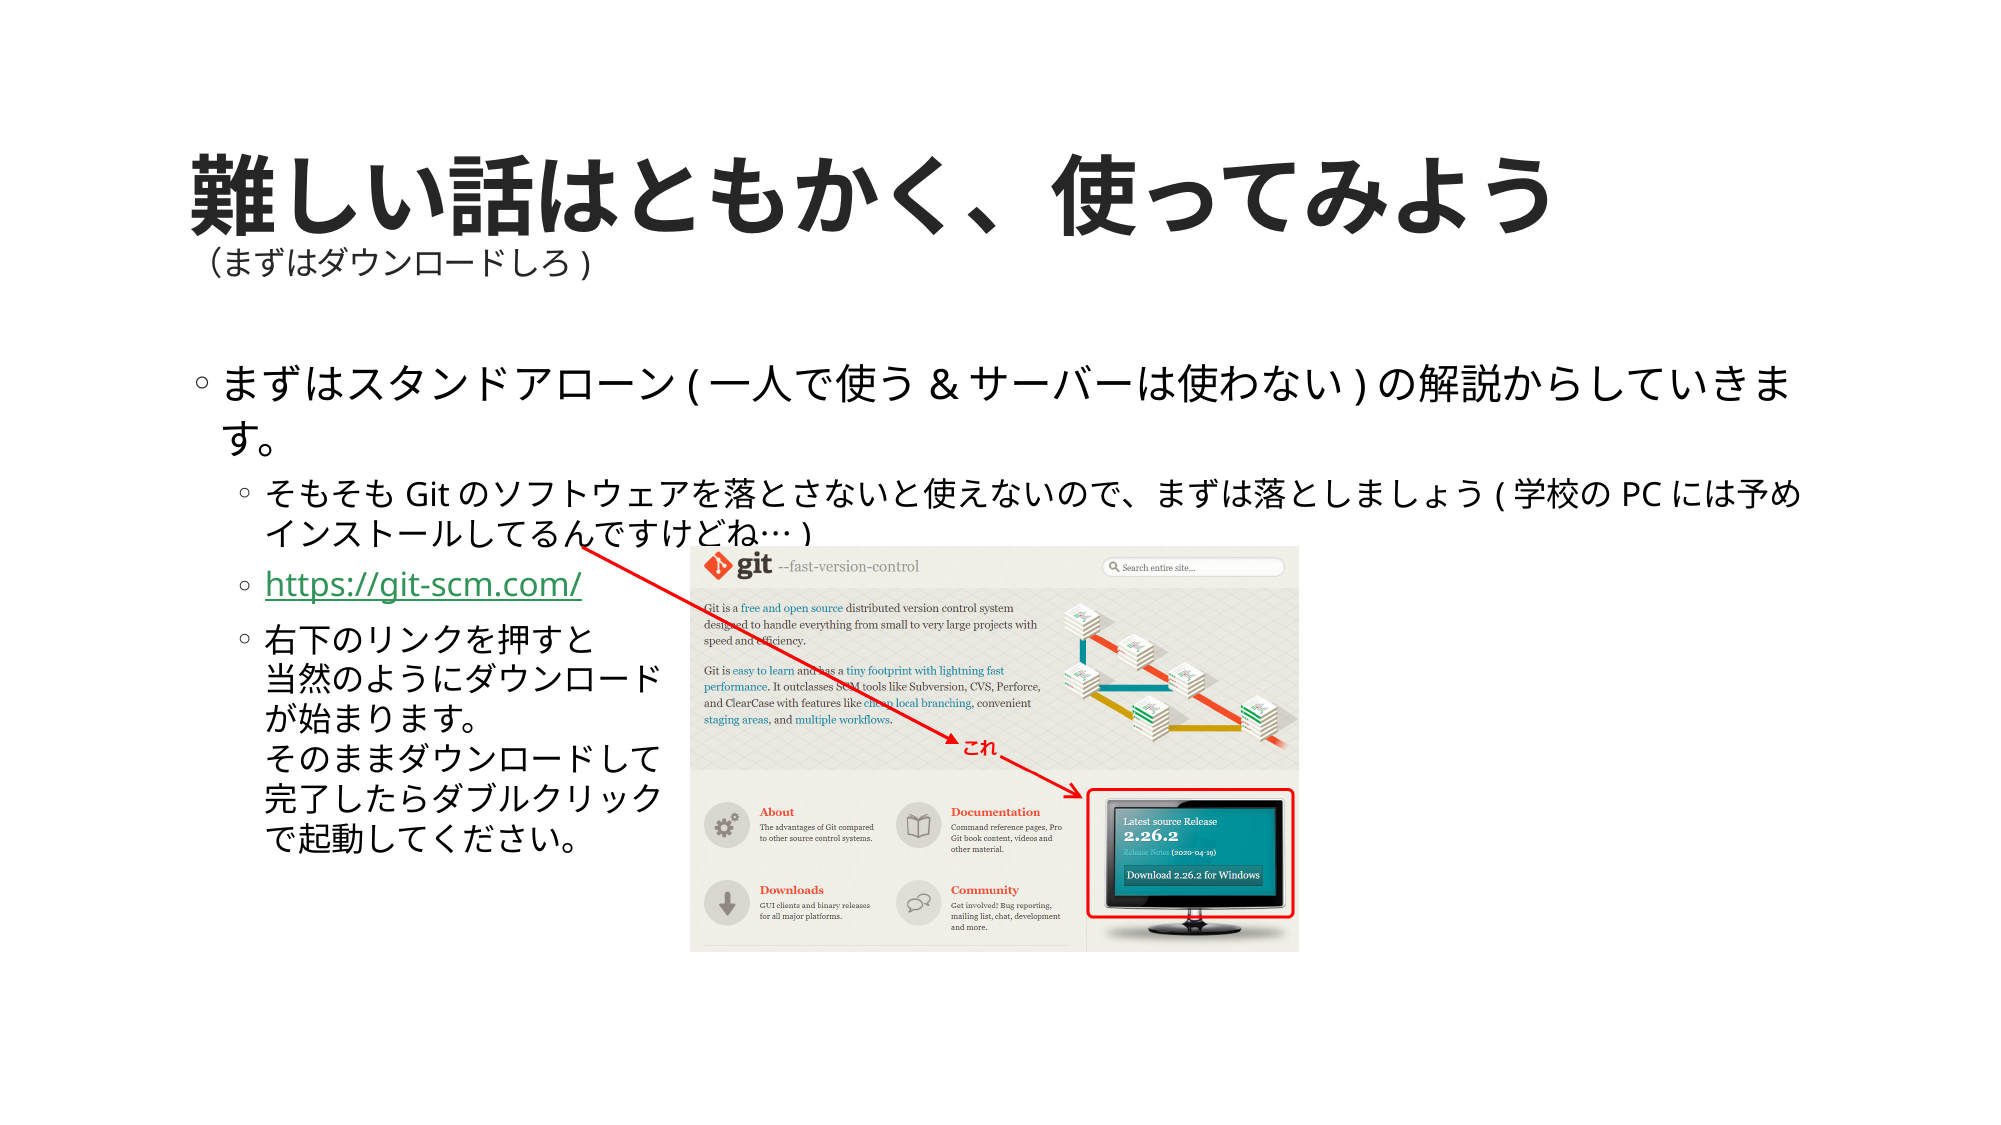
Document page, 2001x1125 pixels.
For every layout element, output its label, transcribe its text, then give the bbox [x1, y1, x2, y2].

title 難しい話はともかく、使ってみよう （まずはダウンロードしろ) [174, 105, 1825, 331]
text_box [581, 546, 959, 744]
picture [690, 546, 1299, 952]
list まずはスタンドアローン(一人で使う&サーバーは使わない)の解説からしていきます。 そもそもGitのソフトウェアを落とさないと使えないので、まずは落としましょう(学校のPCには予めインストールしてるんですけどね…) https://git-scm.com/ 右下のリンクを押すと 当然のようにダウンロード が始まります。 そのままダウンロードして 完了したらダブルクリック で起動してください。 [174, 345, 1825, 977]
